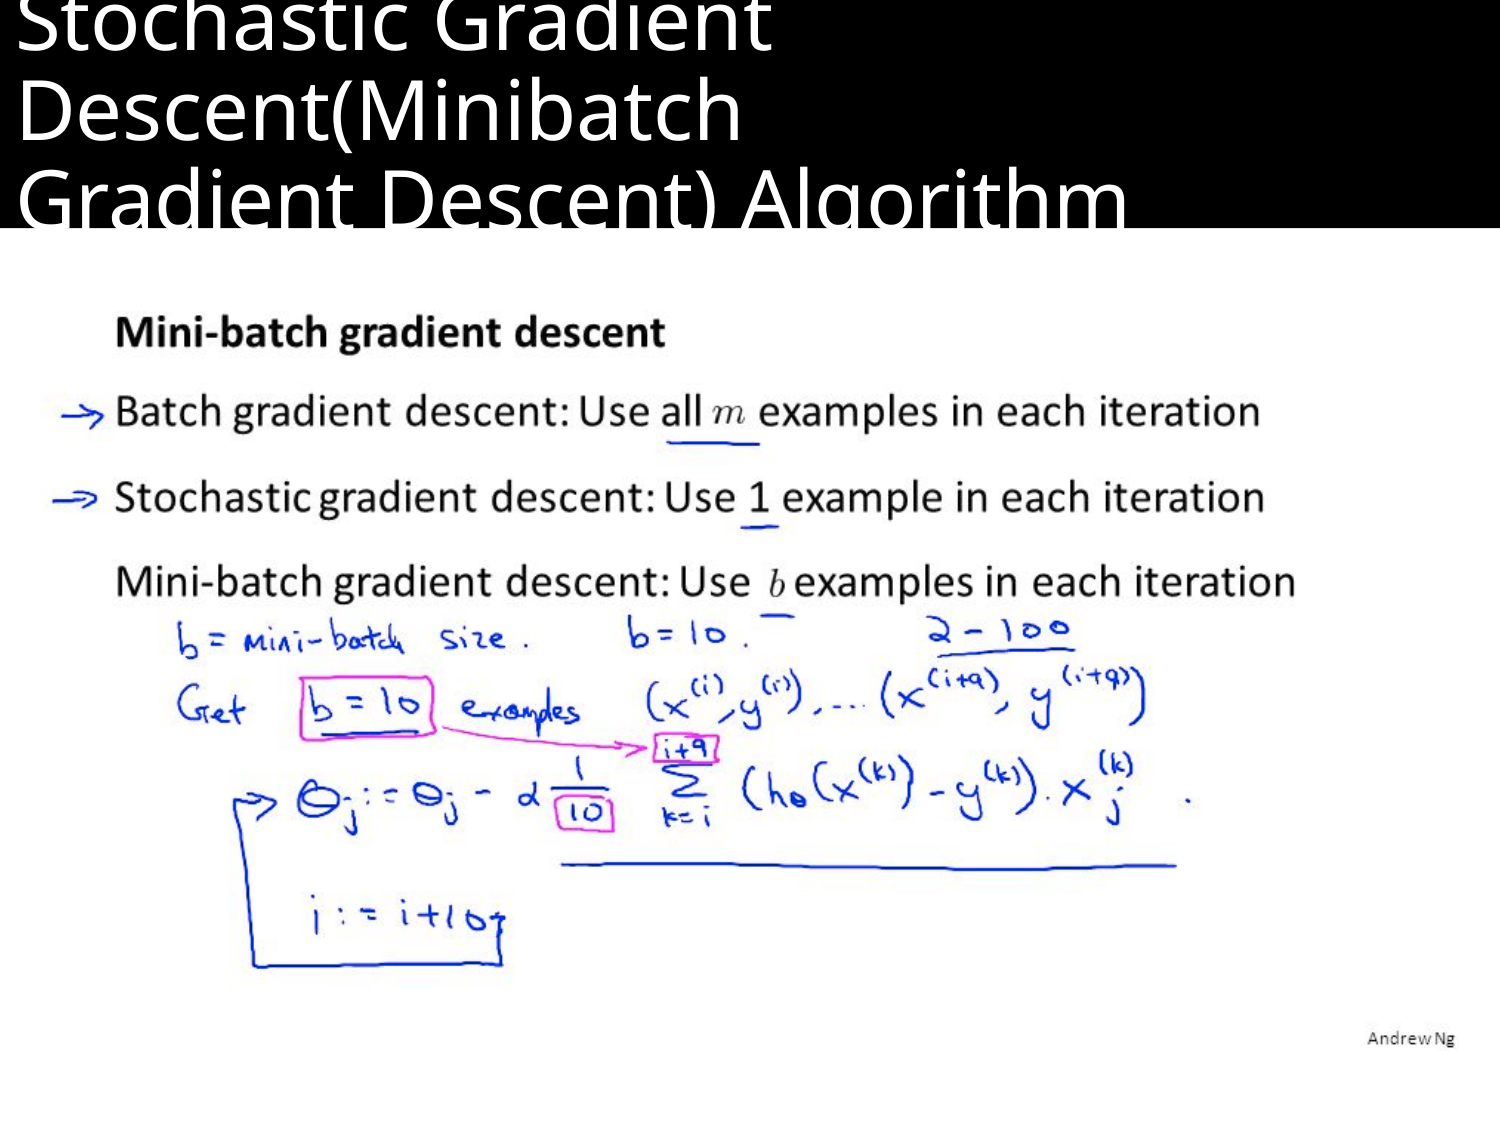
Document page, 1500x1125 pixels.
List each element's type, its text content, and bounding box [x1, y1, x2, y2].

title Stochastic Gradient Descent(Minibatch Gradient Descent) Algorithm [0, 0, 1500, 229]
picture [41, 252, 1459, 1051]
